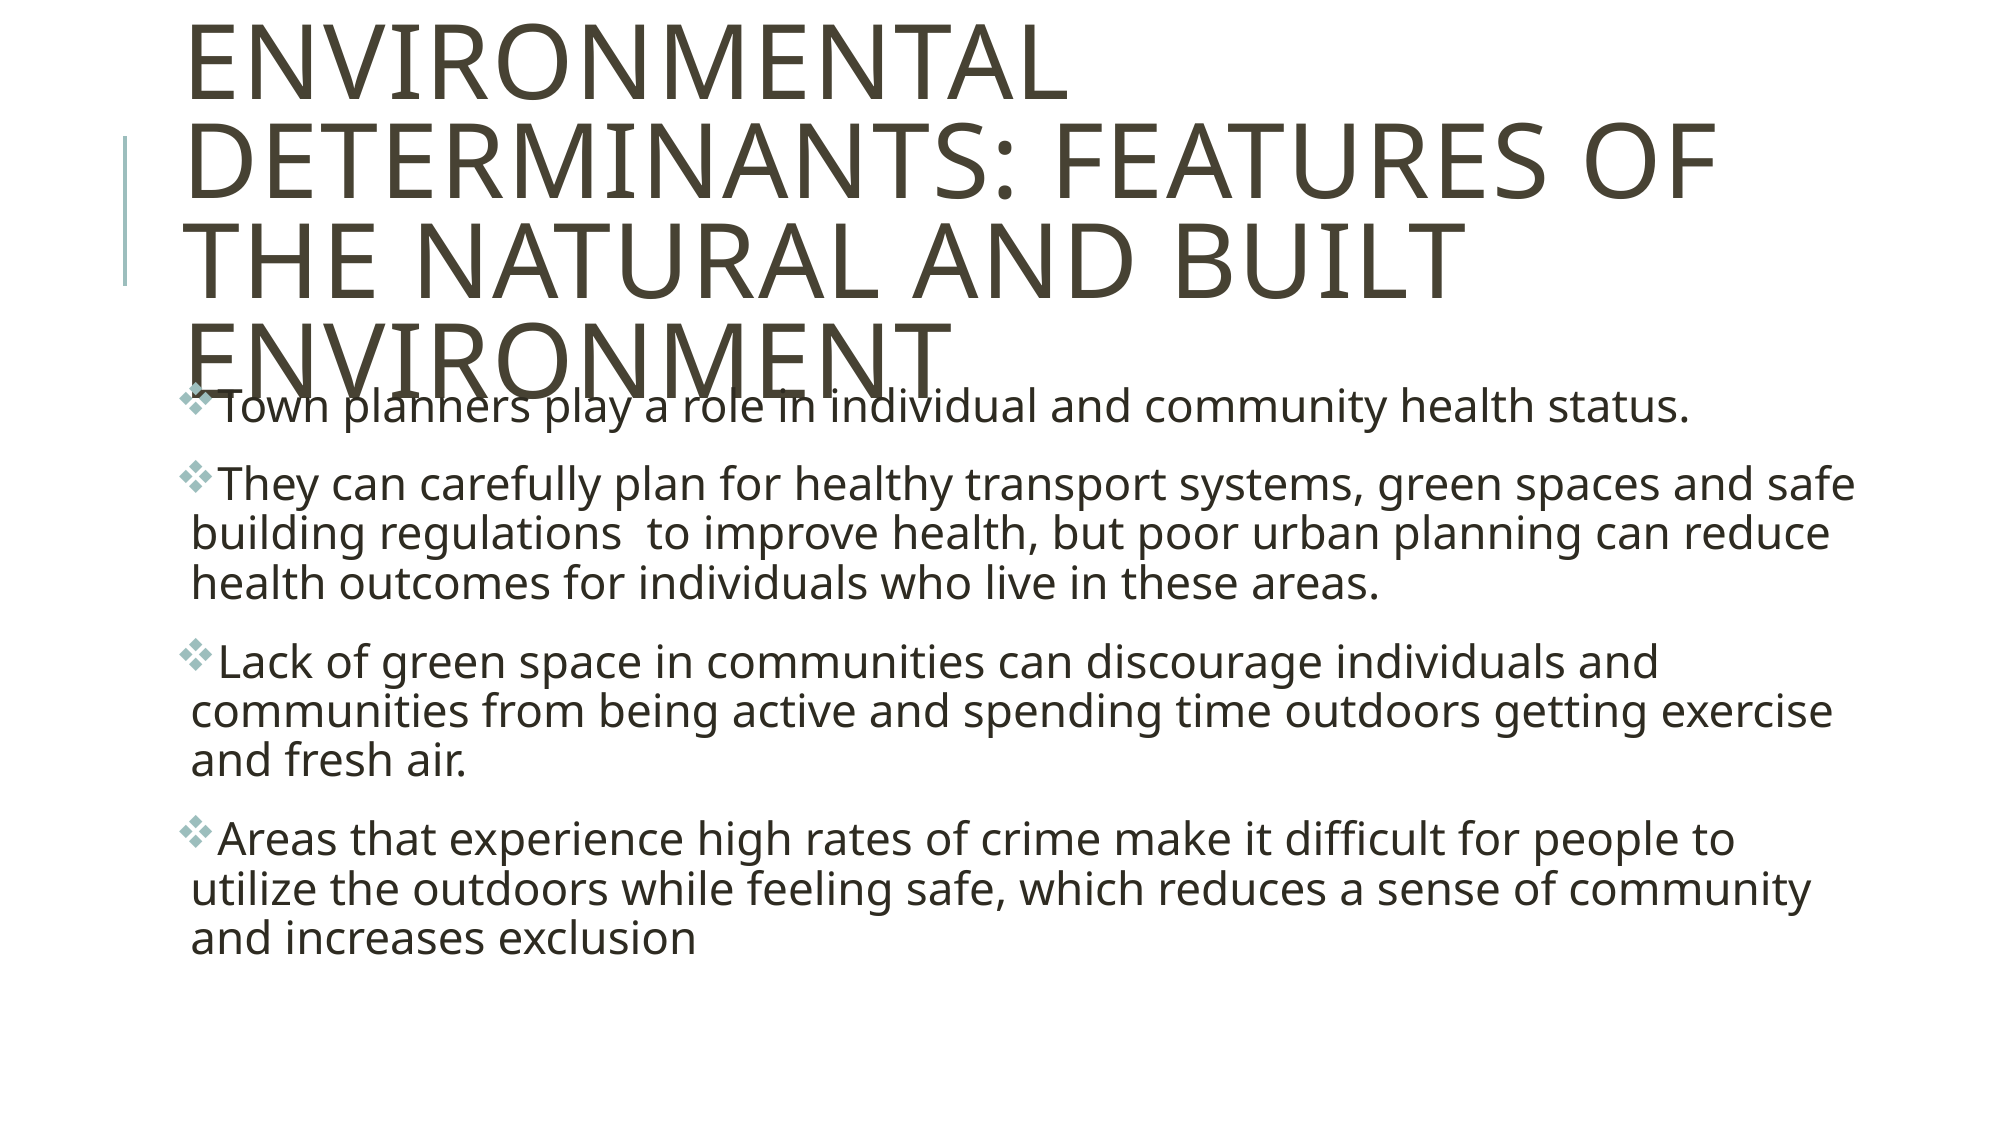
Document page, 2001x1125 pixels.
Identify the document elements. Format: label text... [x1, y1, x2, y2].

title Environmental determinants: features of the natural and built environment [168, 96, 1763, 342]
list Town planners play a role in individual and community health status. They can carefully plan for healthy transport systems, green spaces and safe building regulations to improve health, but poor urban planning can reduce health outcomes for individuals who live in these areas. Lack of green space in communities can discourage individuals and communities from being active and spending time outdoors getting exercise and fresh air. Areas that experience high rates of crime make it difficult for people to utilize the outdoors while feeling safe, which reduces a sense of community and increases exclusion [168, 375, 1882, 1074]
